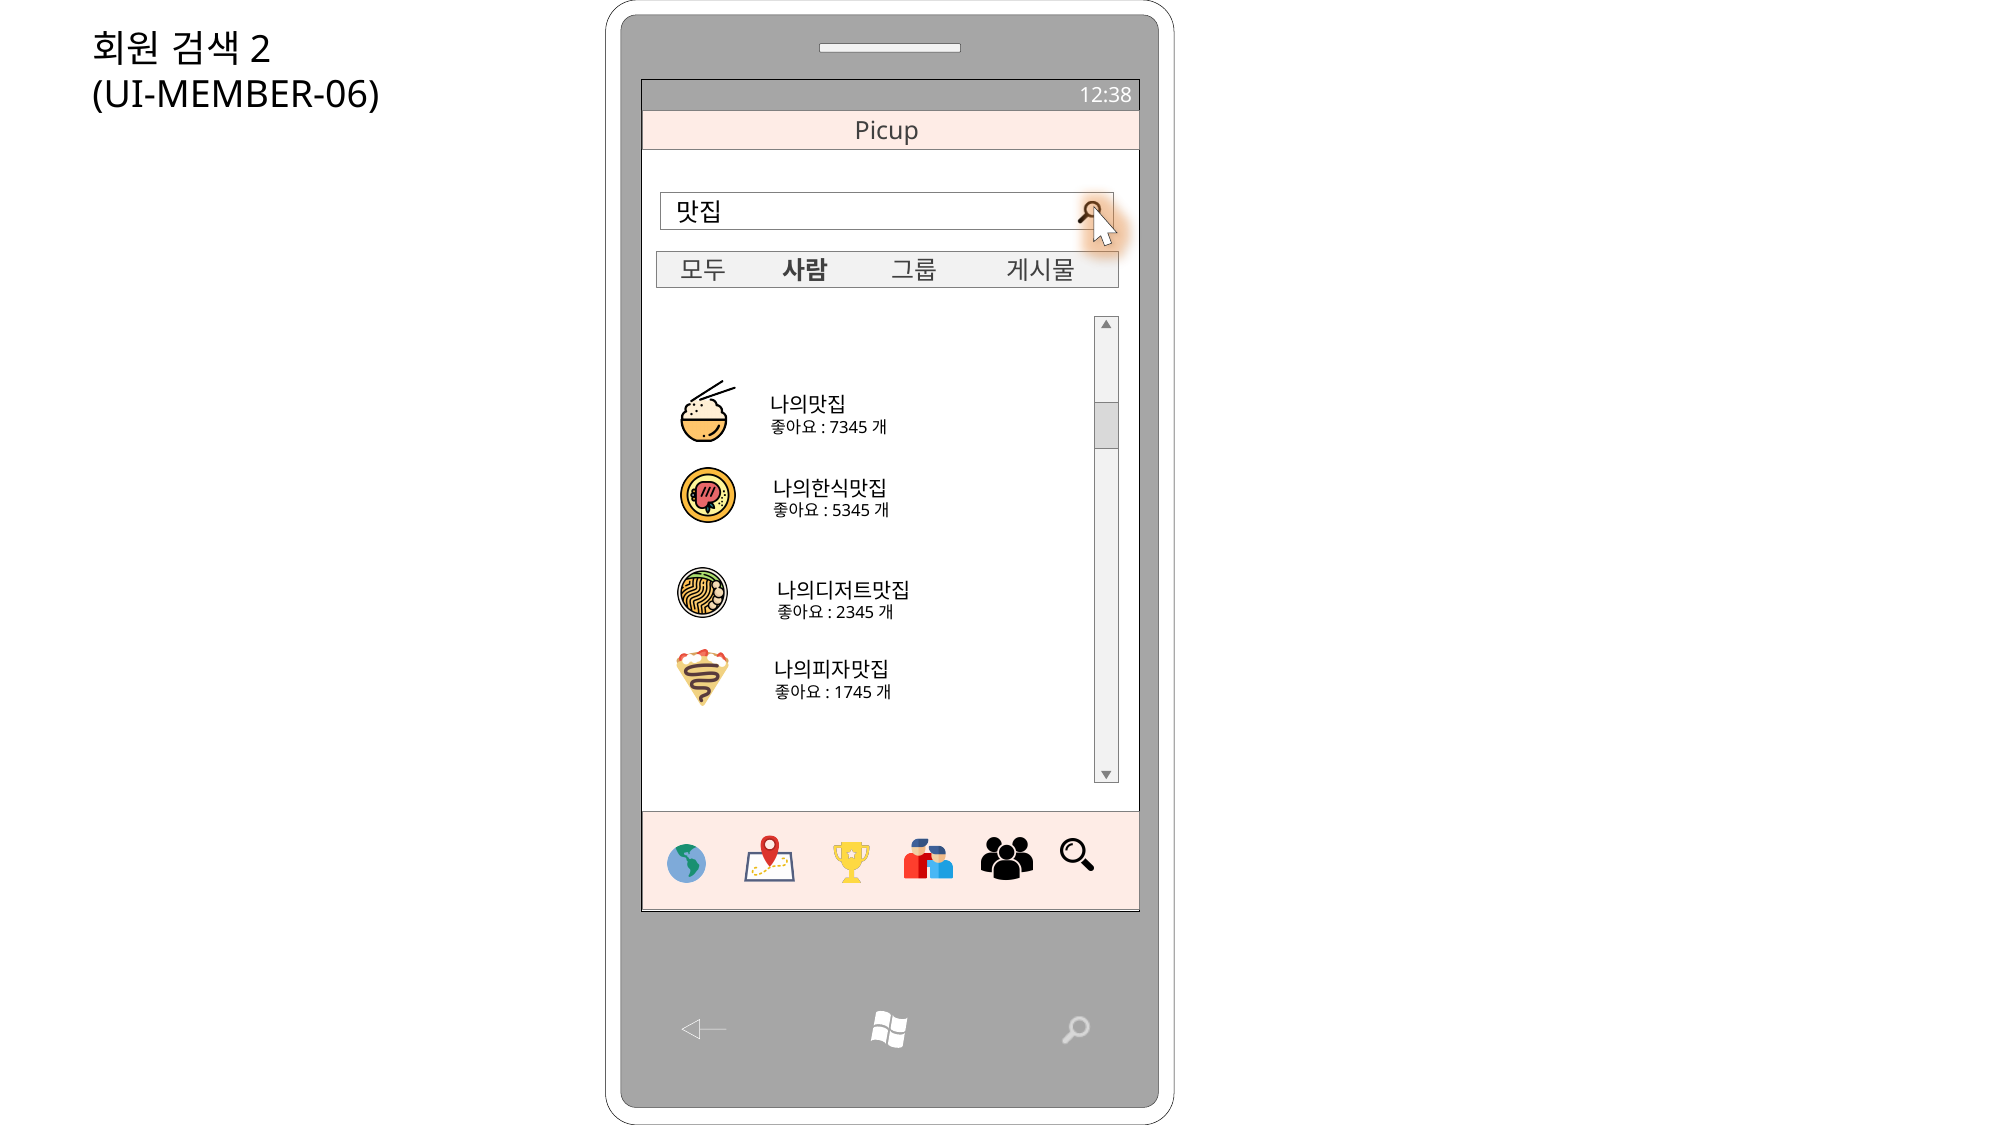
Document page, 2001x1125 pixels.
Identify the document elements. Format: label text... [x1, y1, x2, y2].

picture [744, 833, 795, 884]
picture [677, 567, 728, 618]
picture [831, 842, 872, 883]
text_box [1094, 315, 1119, 783]
picture [667, 844, 706, 883]
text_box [660, 186, 1115, 237]
picture [680, 467, 736, 523]
picture [677, 380, 739, 442]
picture [1060, 838, 1094, 871]
text_box 회원 검색2 (UI-MEMBER-06) [77, 17, 395, 168]
picture [674, 649, 731, 706]
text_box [605, 0, 1174, 1125]
picture [981, 833, 1033, 884]
picture [904, 834, 953, 883]
